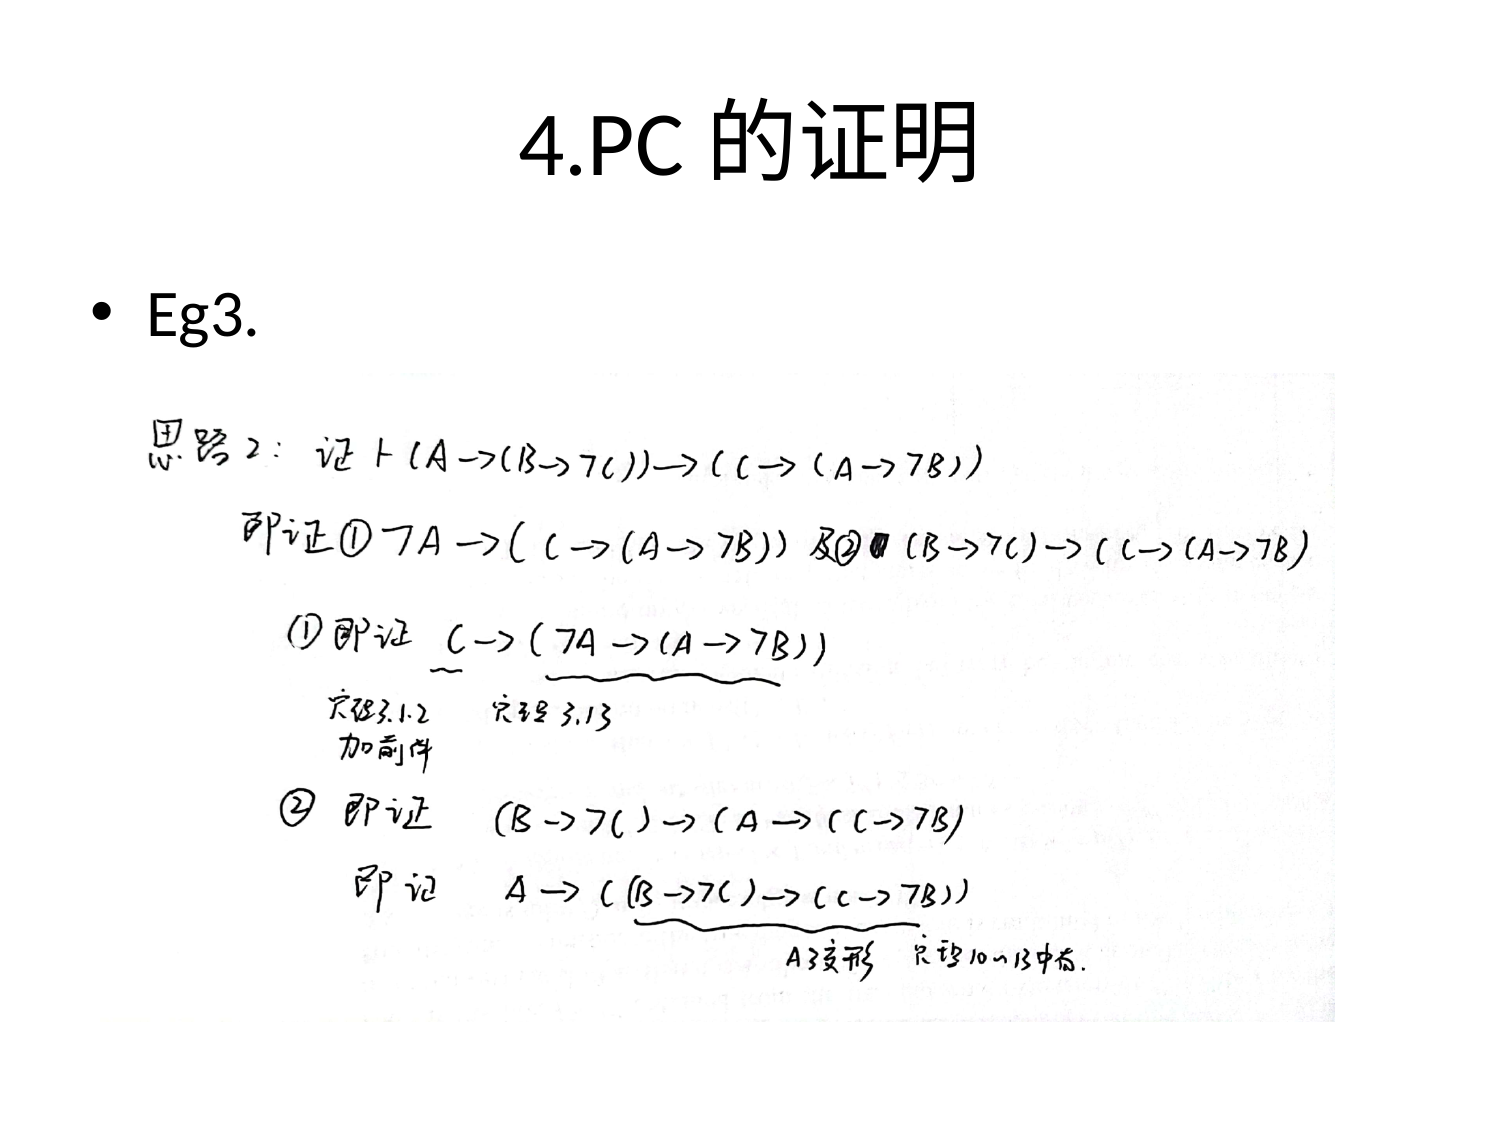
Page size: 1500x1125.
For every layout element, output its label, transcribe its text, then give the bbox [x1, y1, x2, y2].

title 4.PC的证明 [75, 45, 1425, 233]
picture [100, 373, 1335, 1023]
